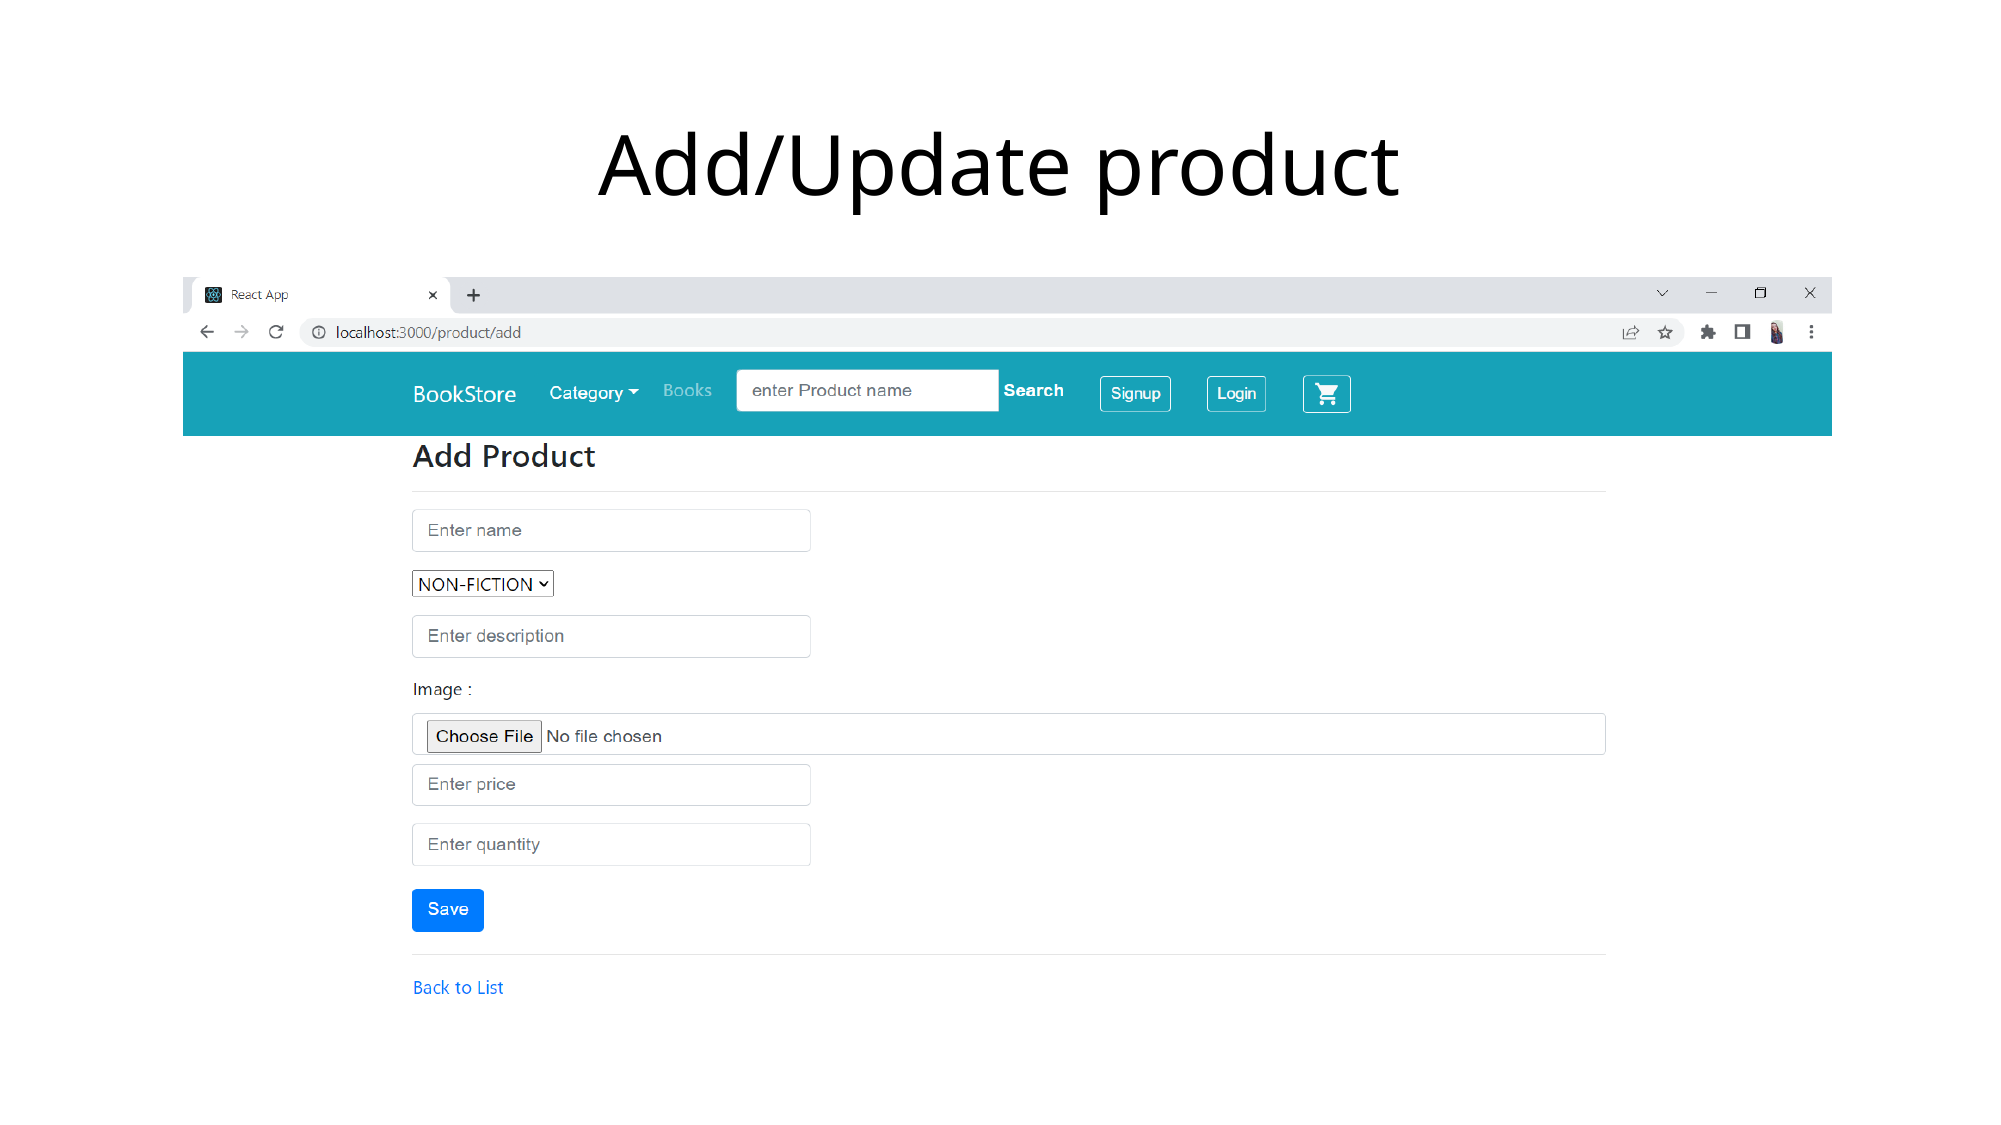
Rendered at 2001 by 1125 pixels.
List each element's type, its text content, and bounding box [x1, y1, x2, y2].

title Add/Update product [137, 59, 1863, 278]
picture [183, 277, 1832, 1087]
